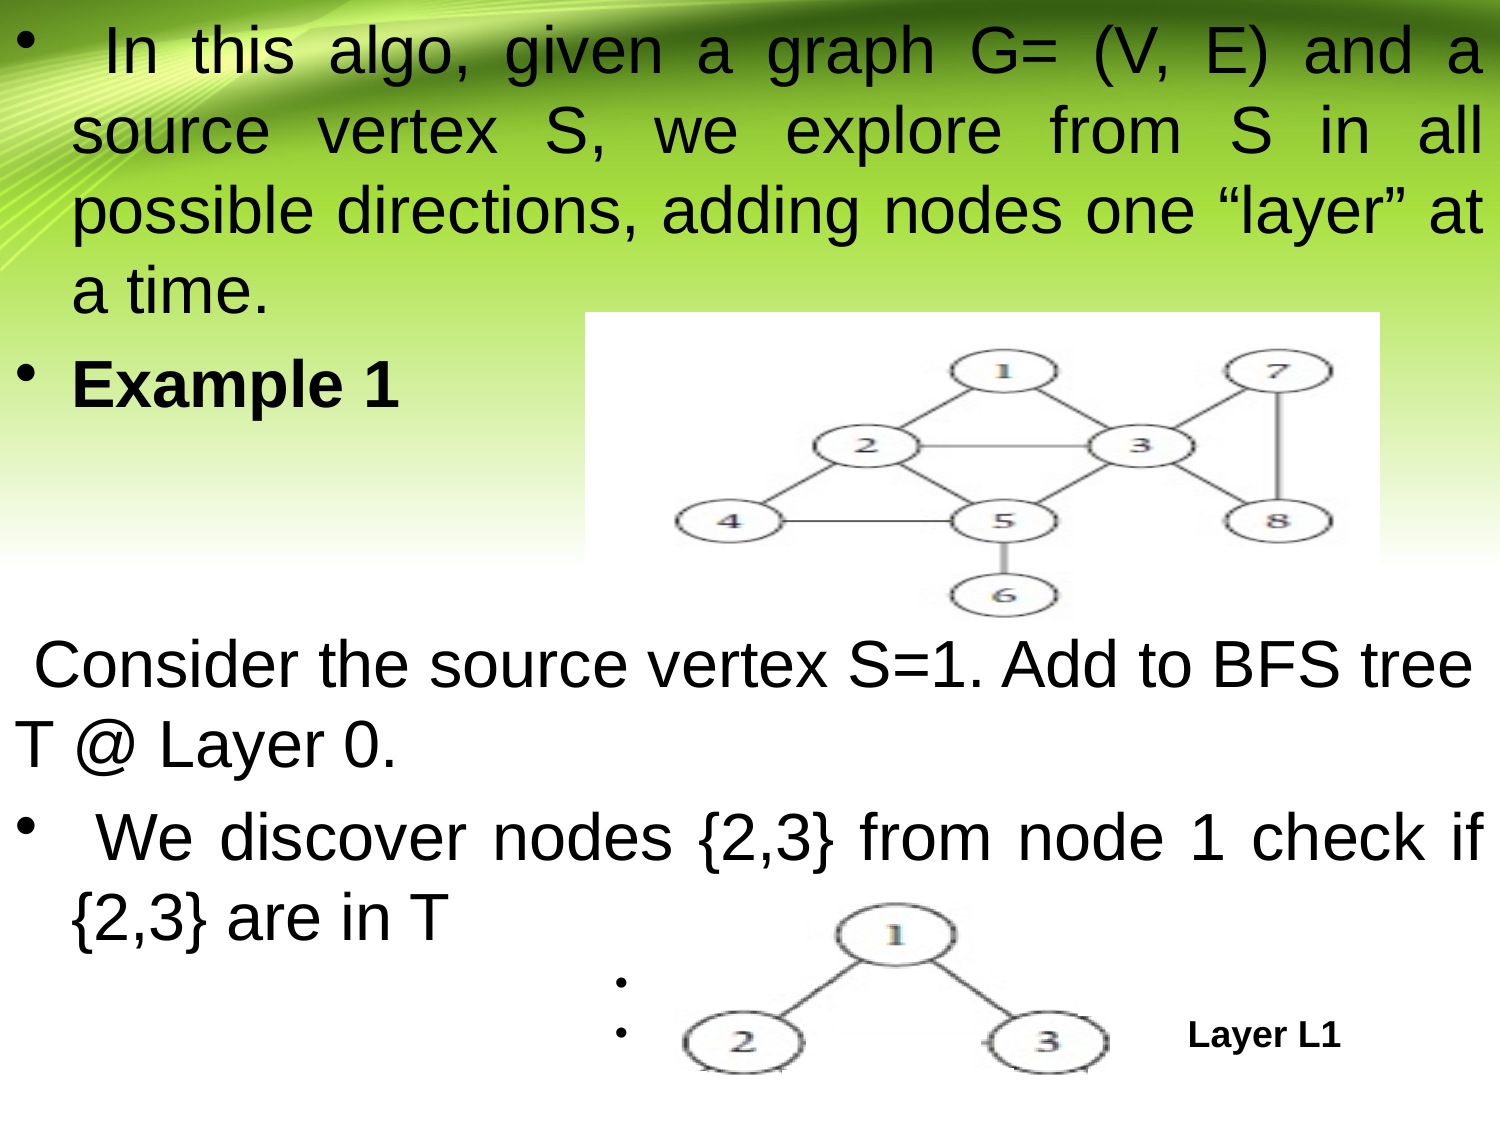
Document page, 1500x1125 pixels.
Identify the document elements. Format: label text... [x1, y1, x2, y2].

picture [675, 899, 1110, 1075]
list In this algo, given a graph G= (V, E) and a source vertex S, we explore from S in all possible directions, adding nodes one “layer” at a time. Example 1 Consider the source vertex S=1. Add to BFS tree T @ Layer 0. We discover nodes {2,3} from node 1 check if {2,3} are in T Layer L1 [0, 0, 1500, 1125]
picture [585, 312, 1380, 638]
